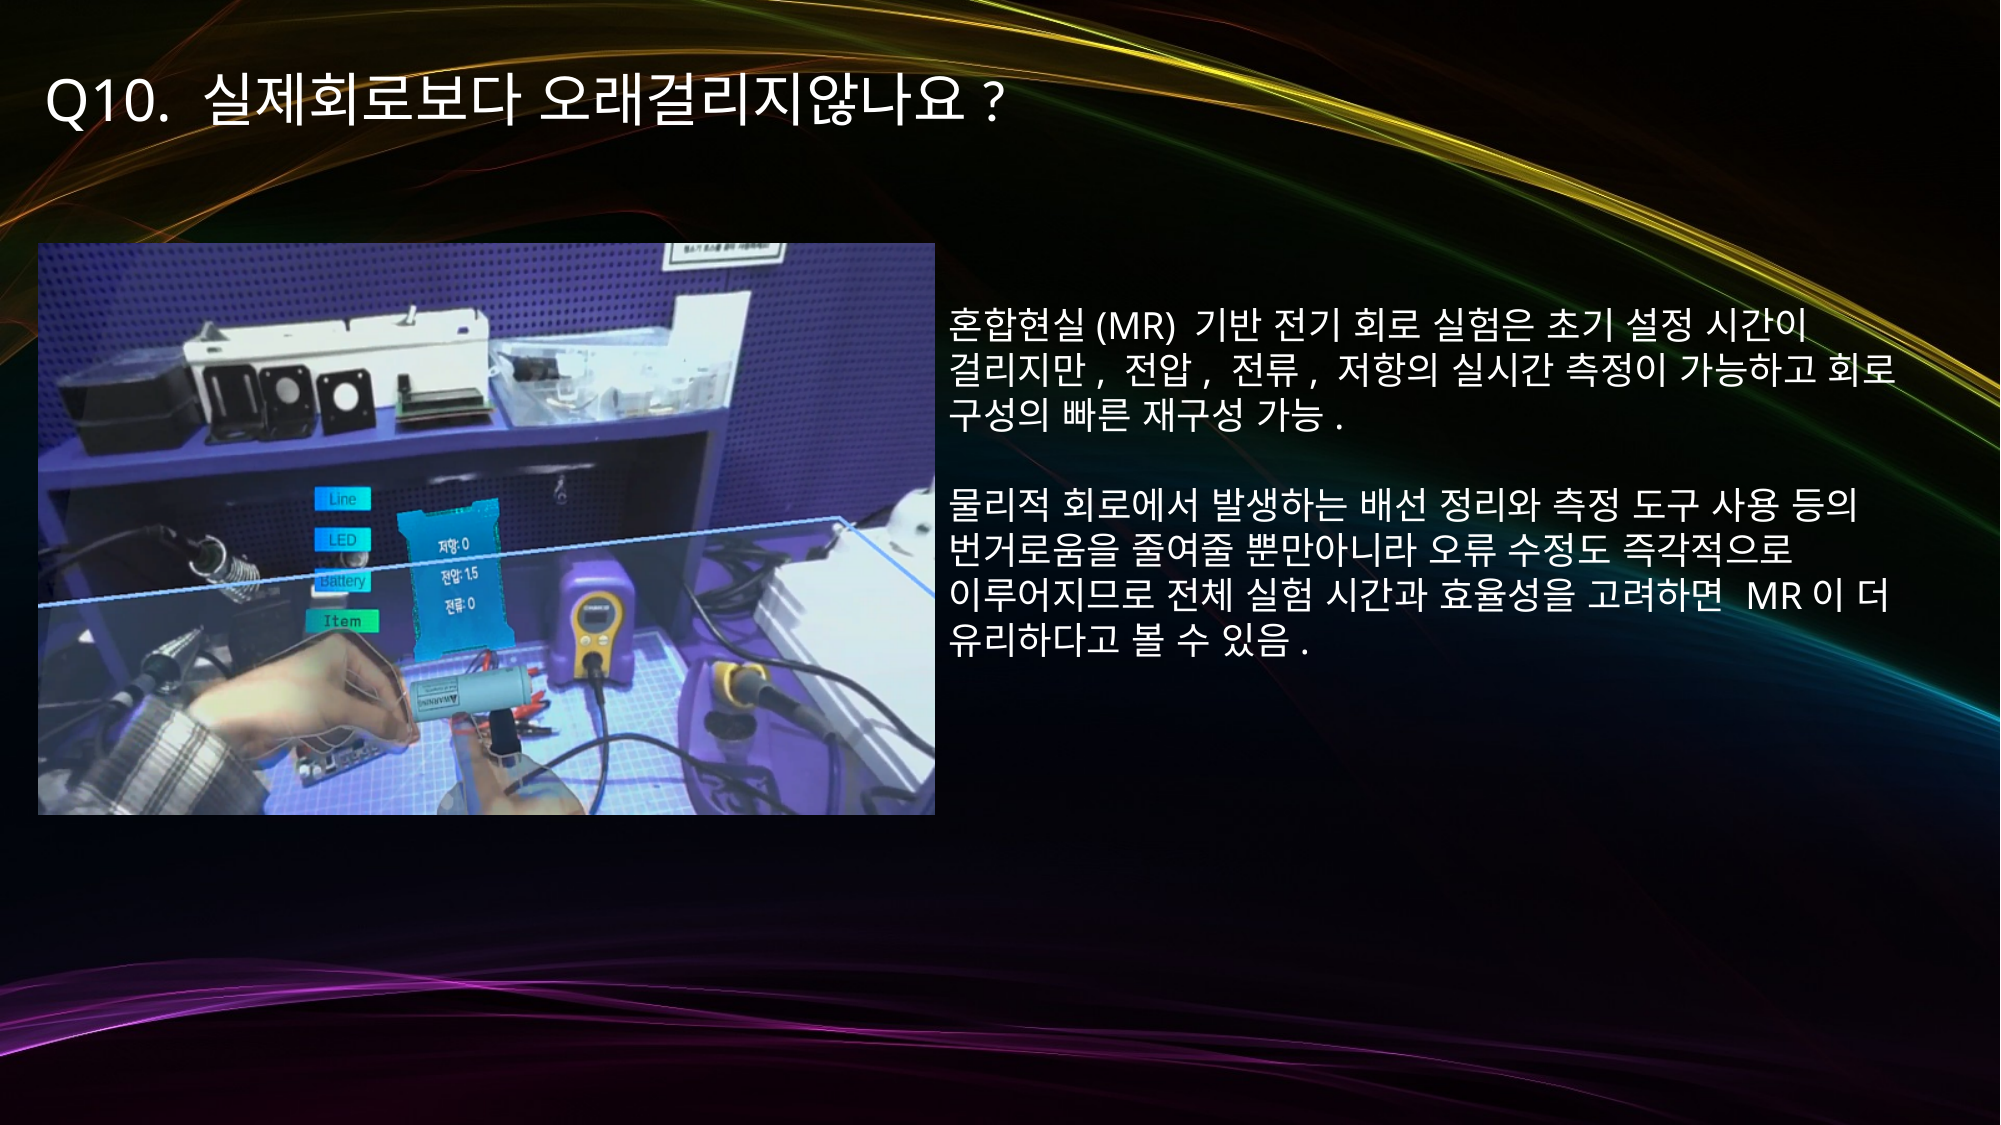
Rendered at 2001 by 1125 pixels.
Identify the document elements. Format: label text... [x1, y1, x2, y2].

text_box 혼합현실(MR) 기반 전기 회로 실험은 초기 설정 시간이 걸리지만, 전압, 전류, 저항의 실시간 측정이 가능하고 회로 구성의 빠른 재구성 가능. 물리적 회로에서 발생하는 배선 정리와 측정 도구 사용 등의 번거로움을 줄여줄 뿐만아니라 오류 수정도 즉각적으로 이루어지므로 전체 실험 시간과 효율성을 고려하면 MR이 더 유리하다고 볼 수 있음. [935, 294, 1962, 670]
text_box Q10. 실제회로보다 오래걸리지않나요? [29, 56, 1172, 141]
picture [0, 0, 2000, 1125]
